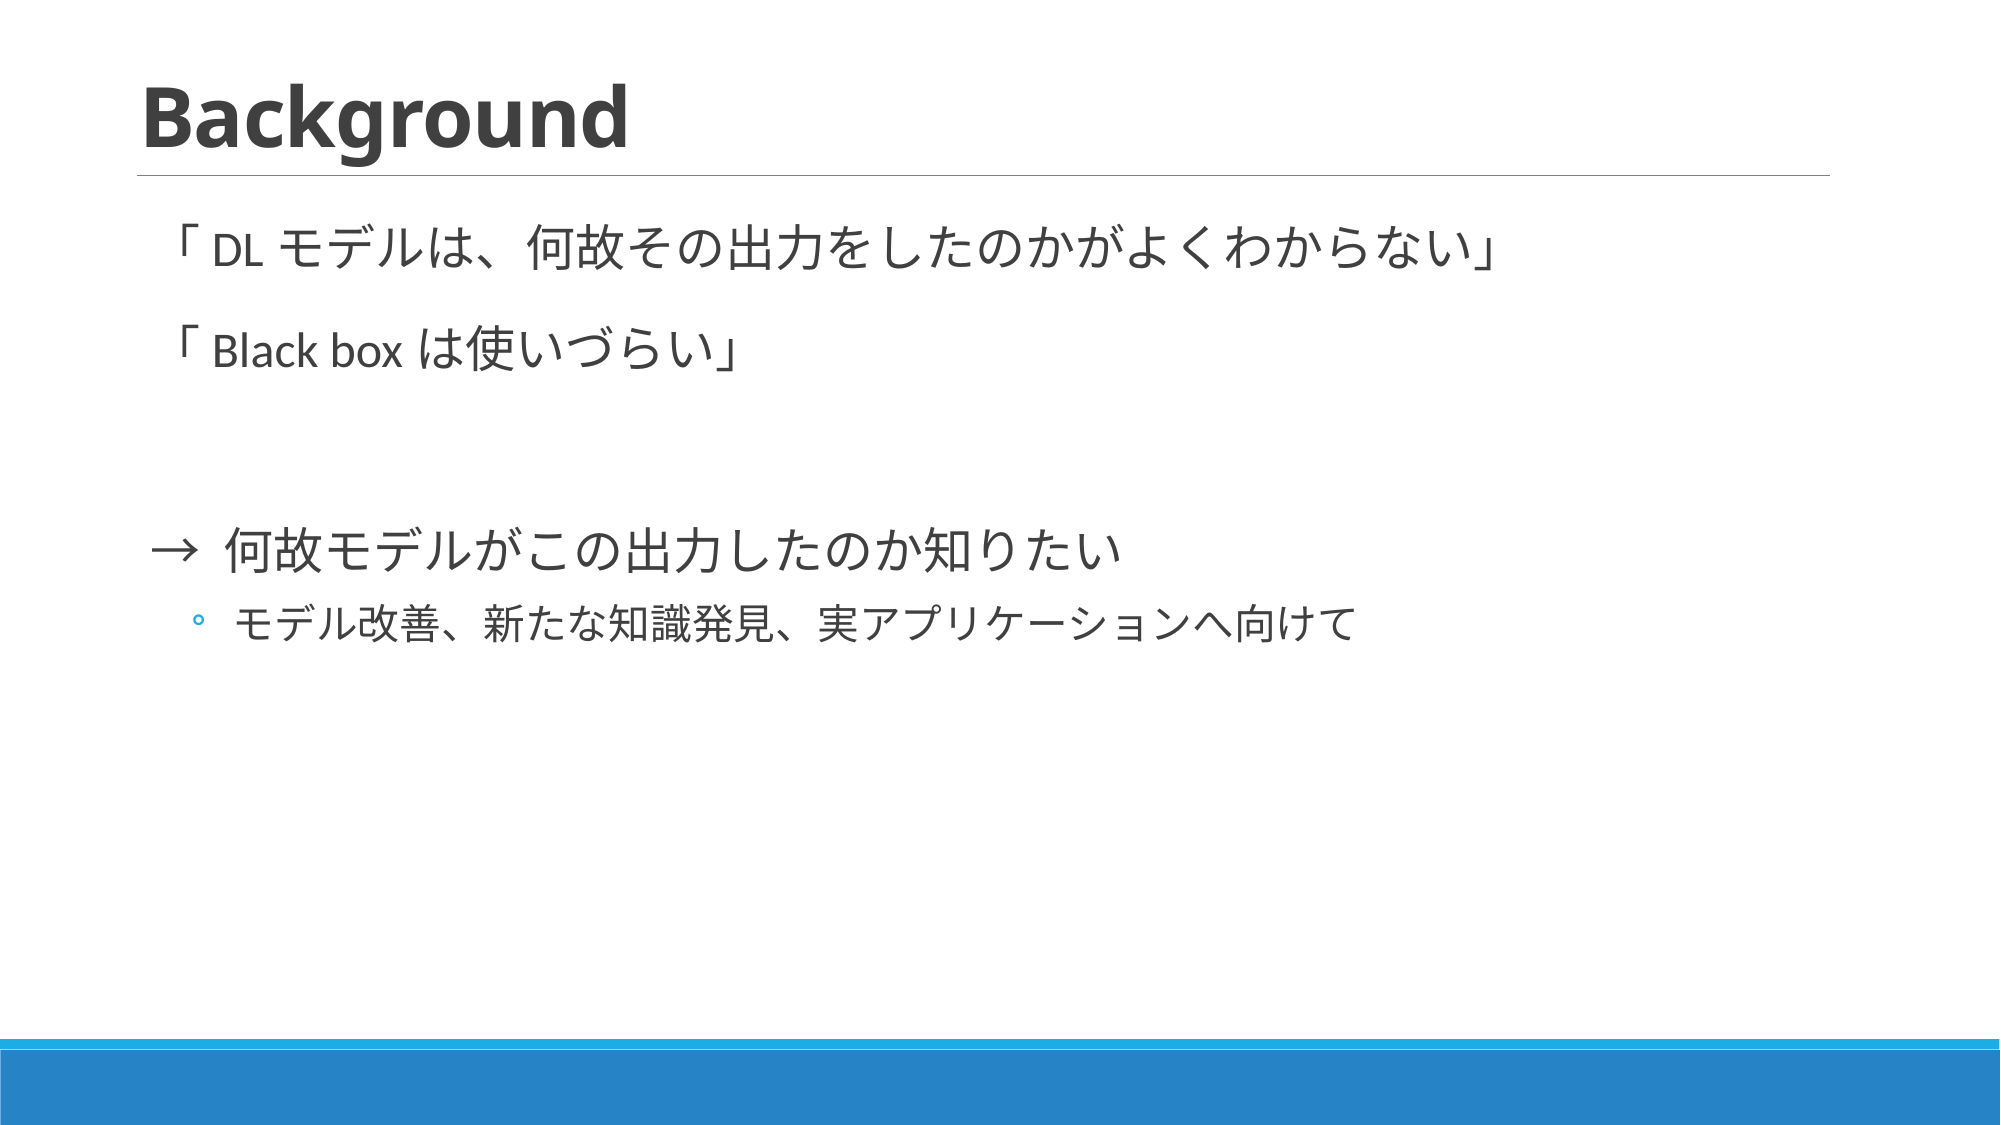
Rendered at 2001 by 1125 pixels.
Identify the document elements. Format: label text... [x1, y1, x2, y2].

list 「DLモデルは、何故その出力をしたのかがよくわからない」 「Black boxは使いづらい」 → 何故モデルがこの出力したのか知りたい モデル改善、新たな知識発見、実アプリケーションへ向けて [132, 196, 1849, 933]
title Background [124, 52, 1840, 173]
